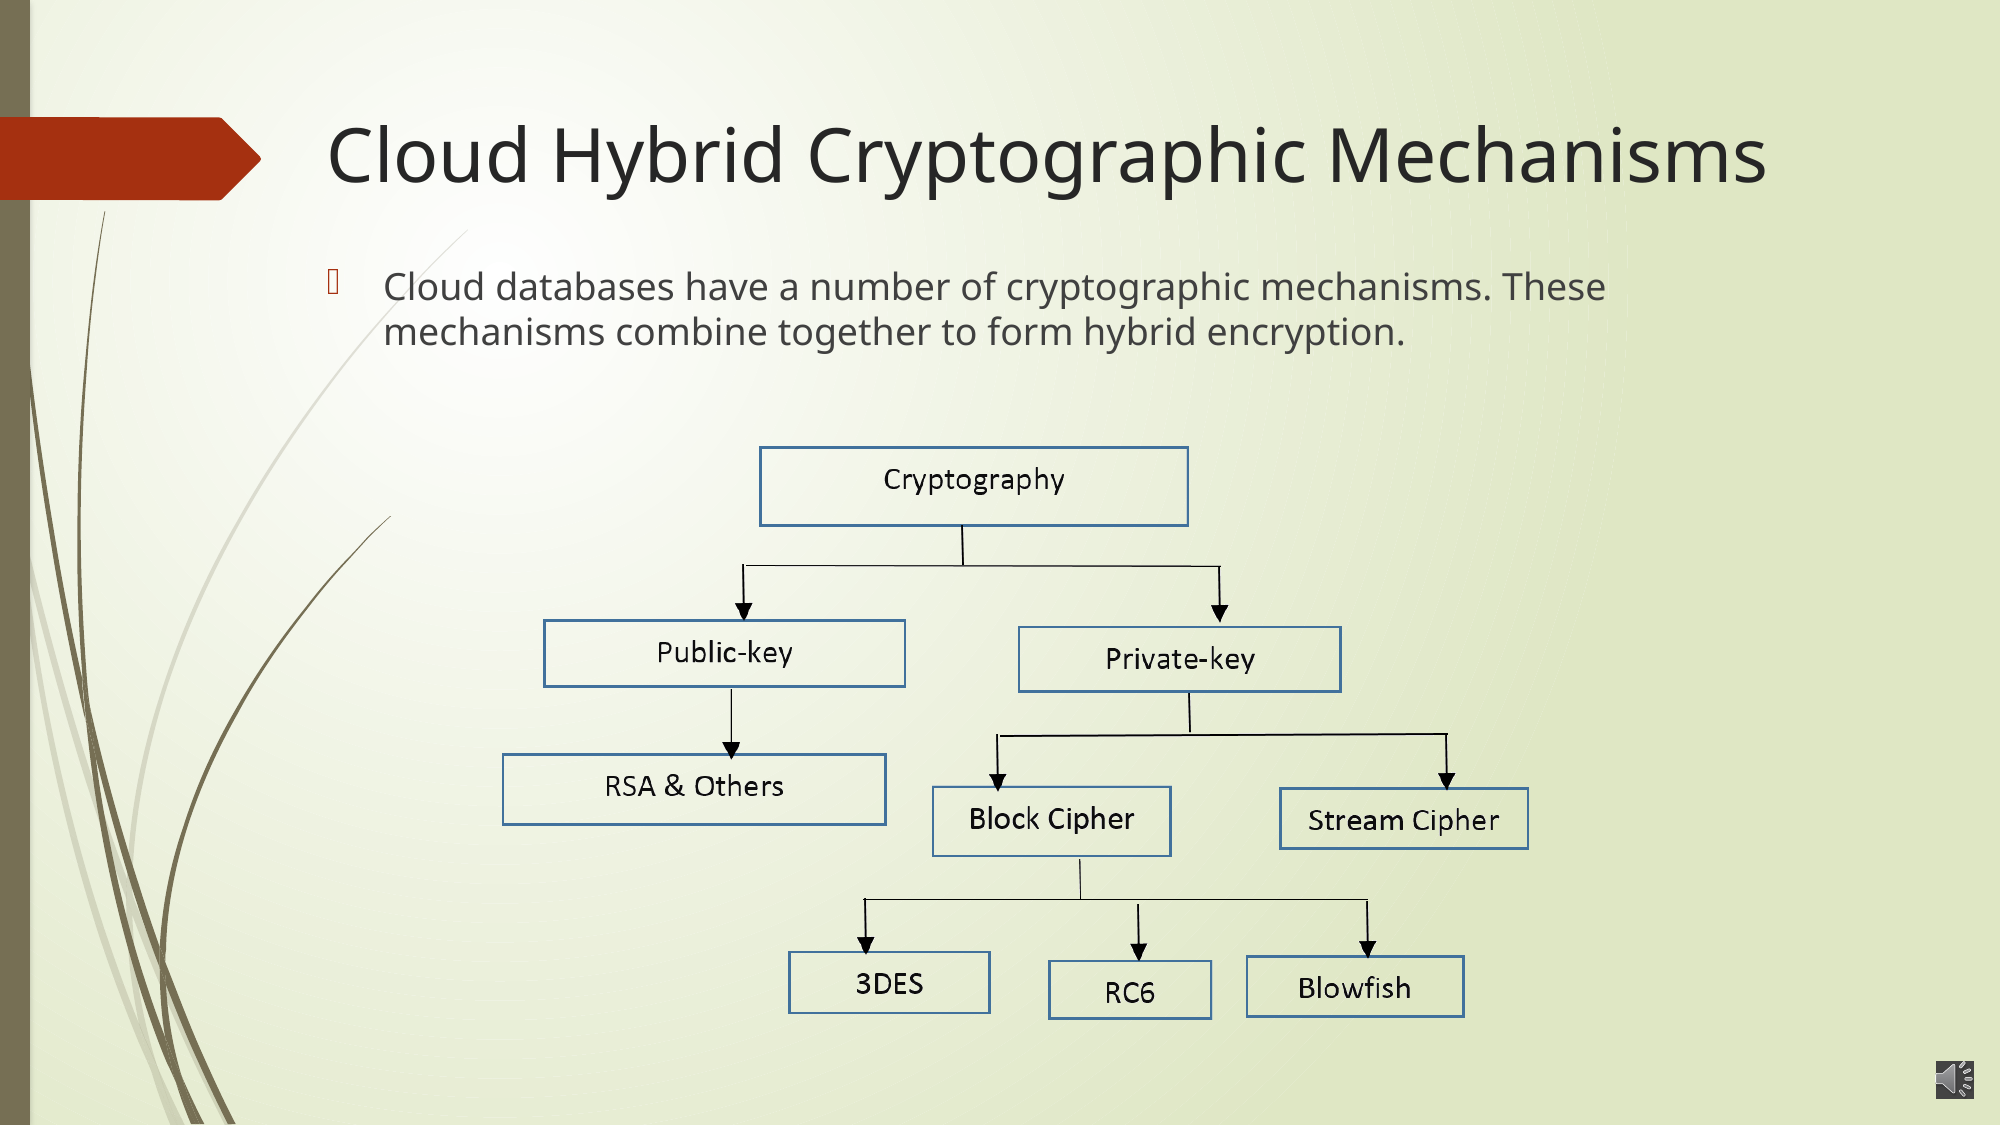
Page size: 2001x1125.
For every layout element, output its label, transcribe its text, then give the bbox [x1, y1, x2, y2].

list Cloud databases have a number of cryptographic mechanisms. These mechanisms combine together to form hybrid encryption. [311, 255, 1775, 386]
picture [1934, 1059, 1976, 1101]
picture [423, 364, 1589, 1076]
title Cloud Hybrid Cryptographic Mechanisms [311, 100, 1888, 221]
